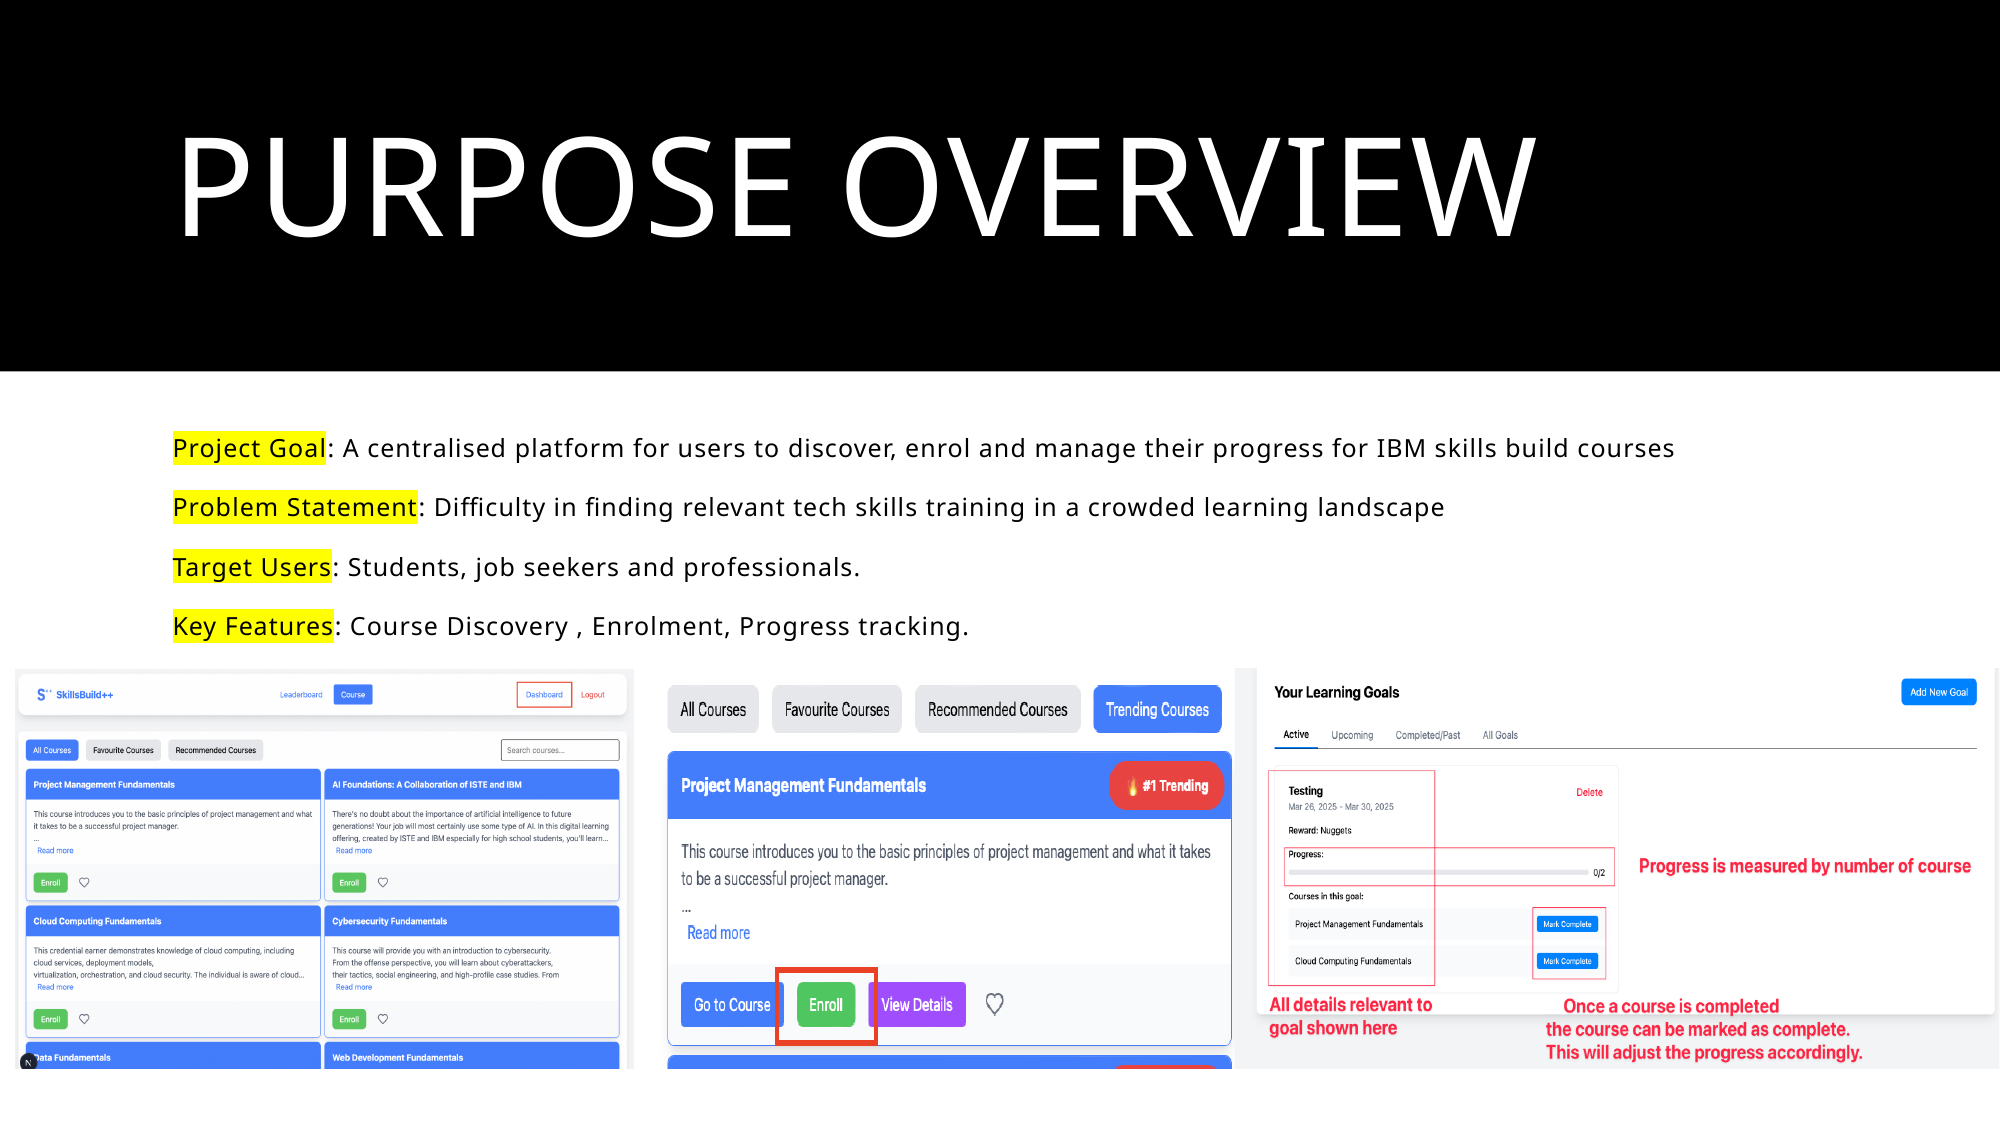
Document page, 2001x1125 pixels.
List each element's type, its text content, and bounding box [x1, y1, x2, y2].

picture [15, 669, 634, 1069]
list Project Goal: A centralised platform for users to discover, enrol and manage their progress for IBM skills build courses Problem Statement: Difficulty in finding relevant tech skills training in a crowded learning landscape Target Users: Students, job seekers and professionals. Key Features: Course Discovery , Enrolment, Progress tracking. [157, 424, 1842, 1014]
picture [659, 668, 2000, 1069]
title Purpose Overview [157, 52, 1842, 332]
